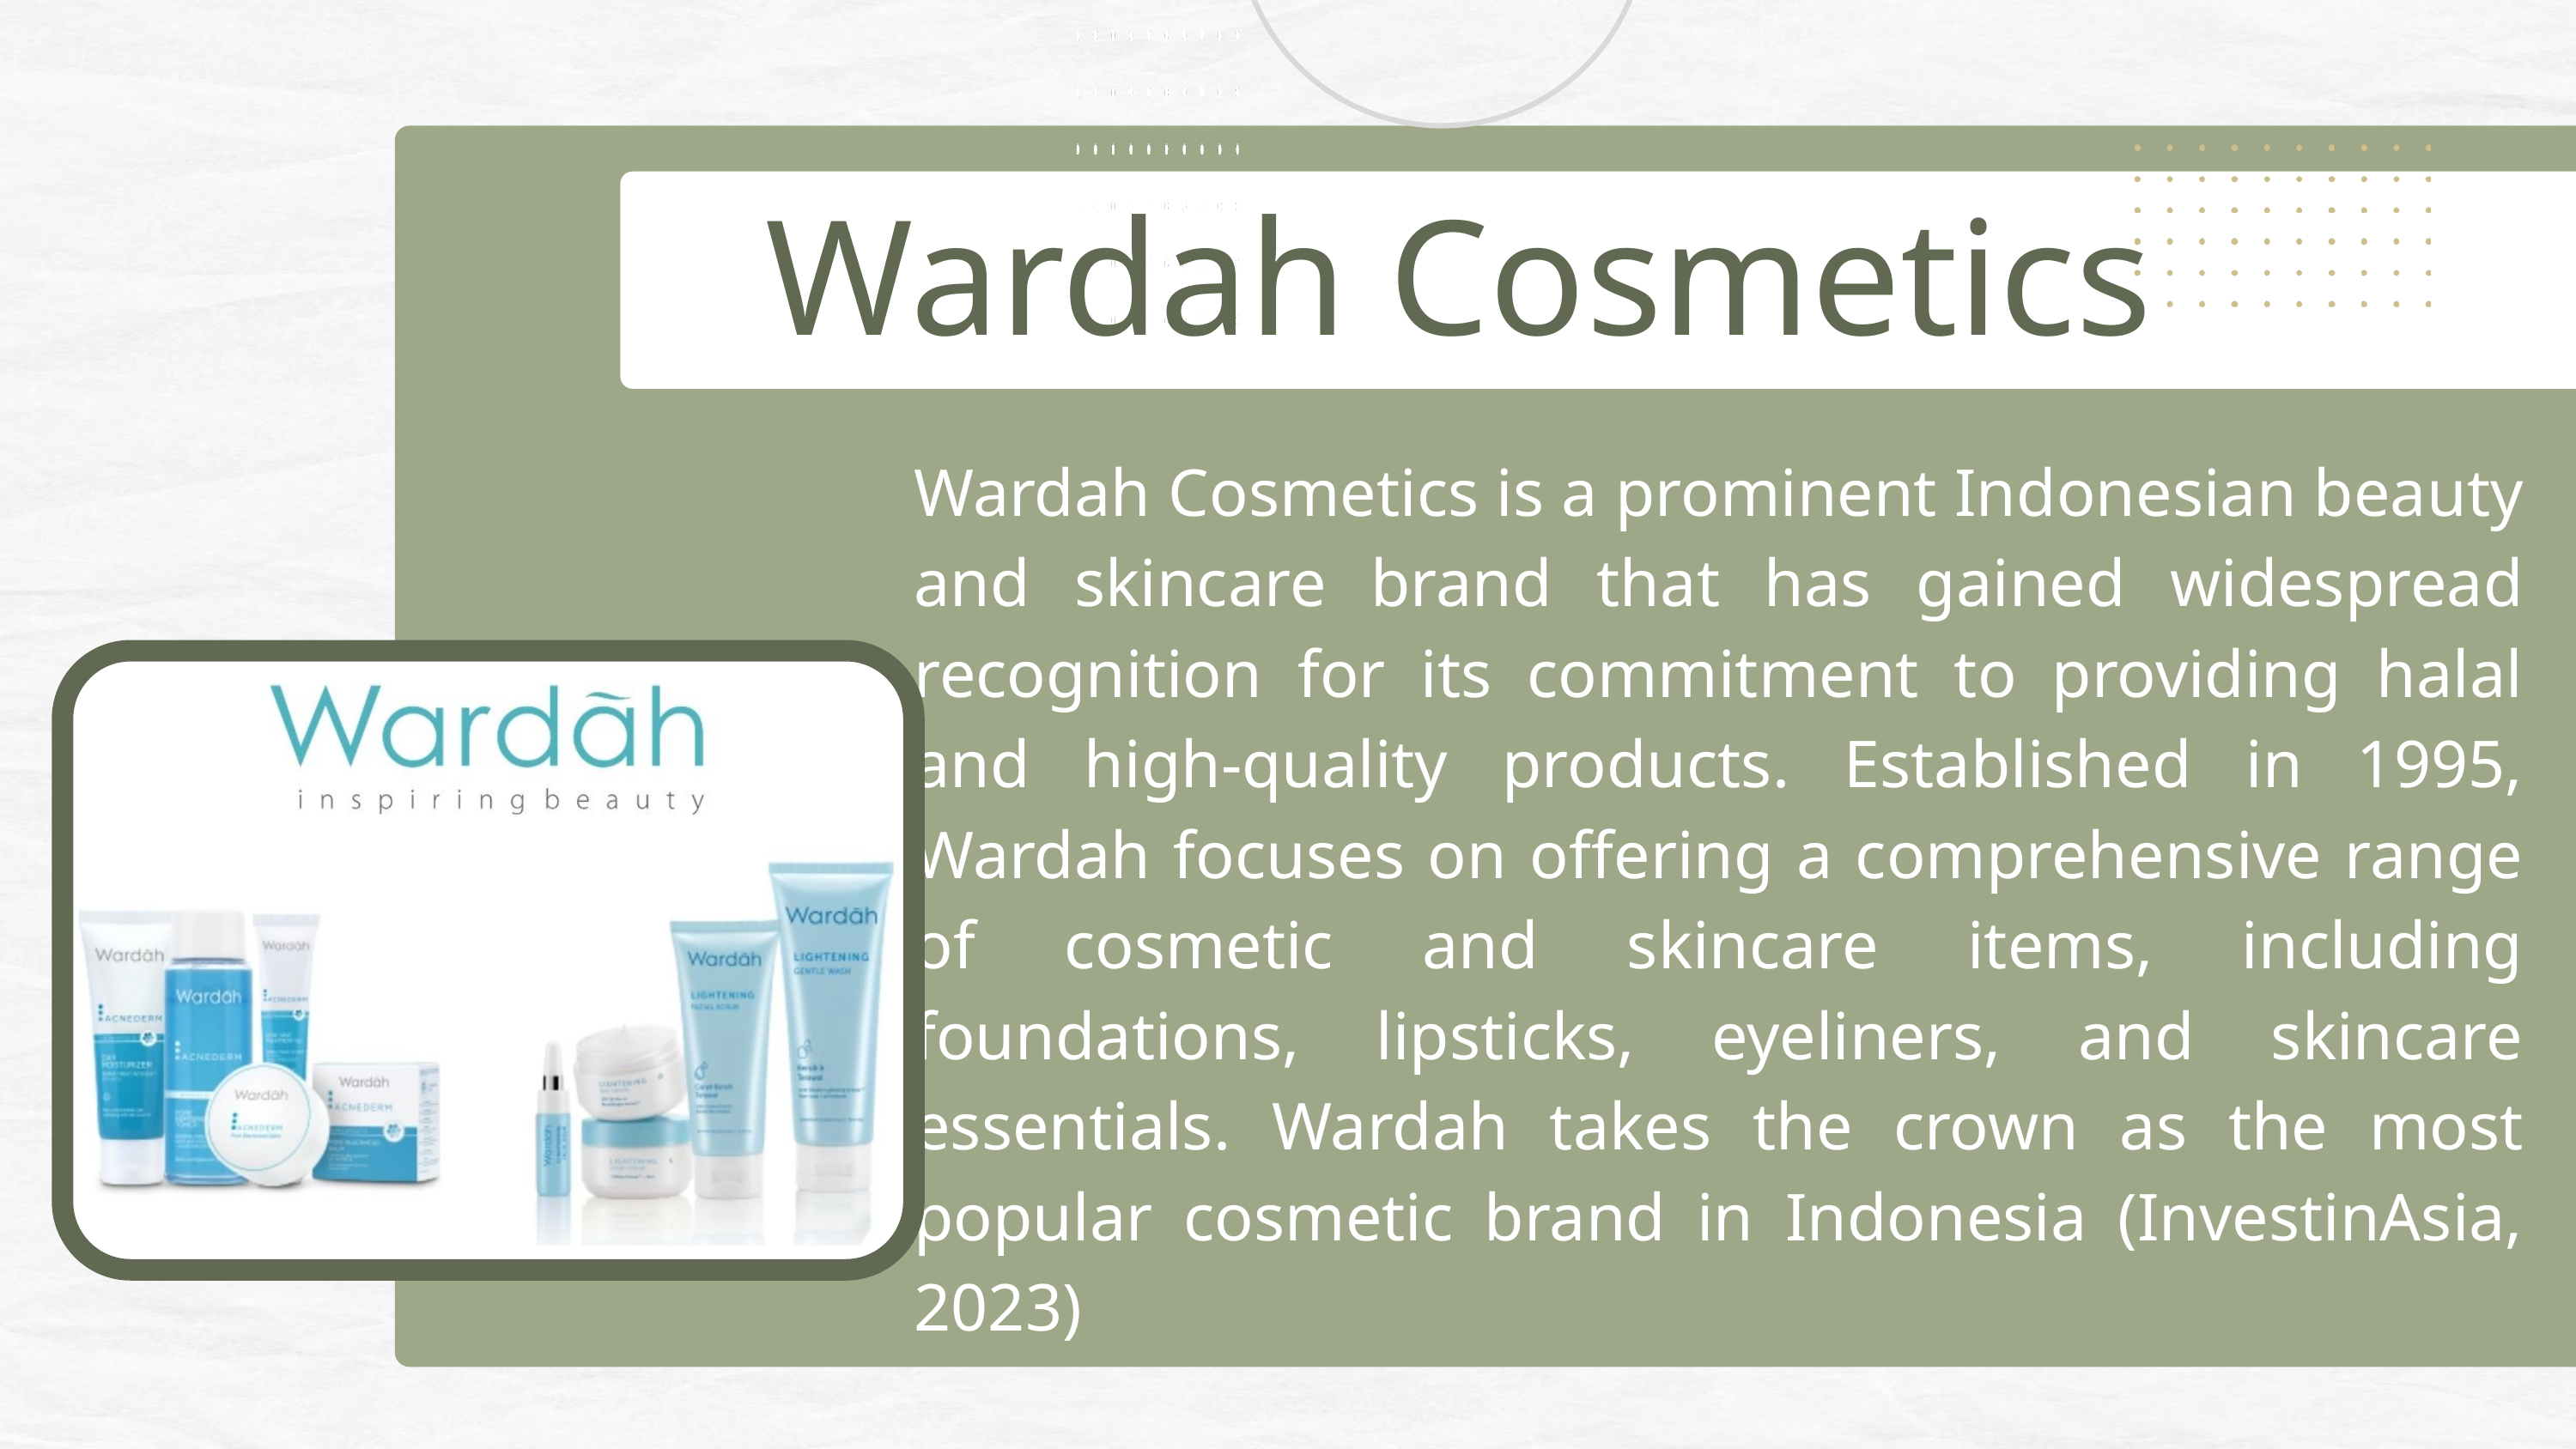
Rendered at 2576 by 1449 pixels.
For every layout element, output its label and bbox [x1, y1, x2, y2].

text_box [1238, 0, 1645, 126]
text_box [0, 0, 2576, 1449]
text_box [1076, 30, 1234, 123]
text_box [620, 171, 2576, 390]
text_box [62, 650, 914, 1270]
text_box [394, 125, 2576, 1367]
